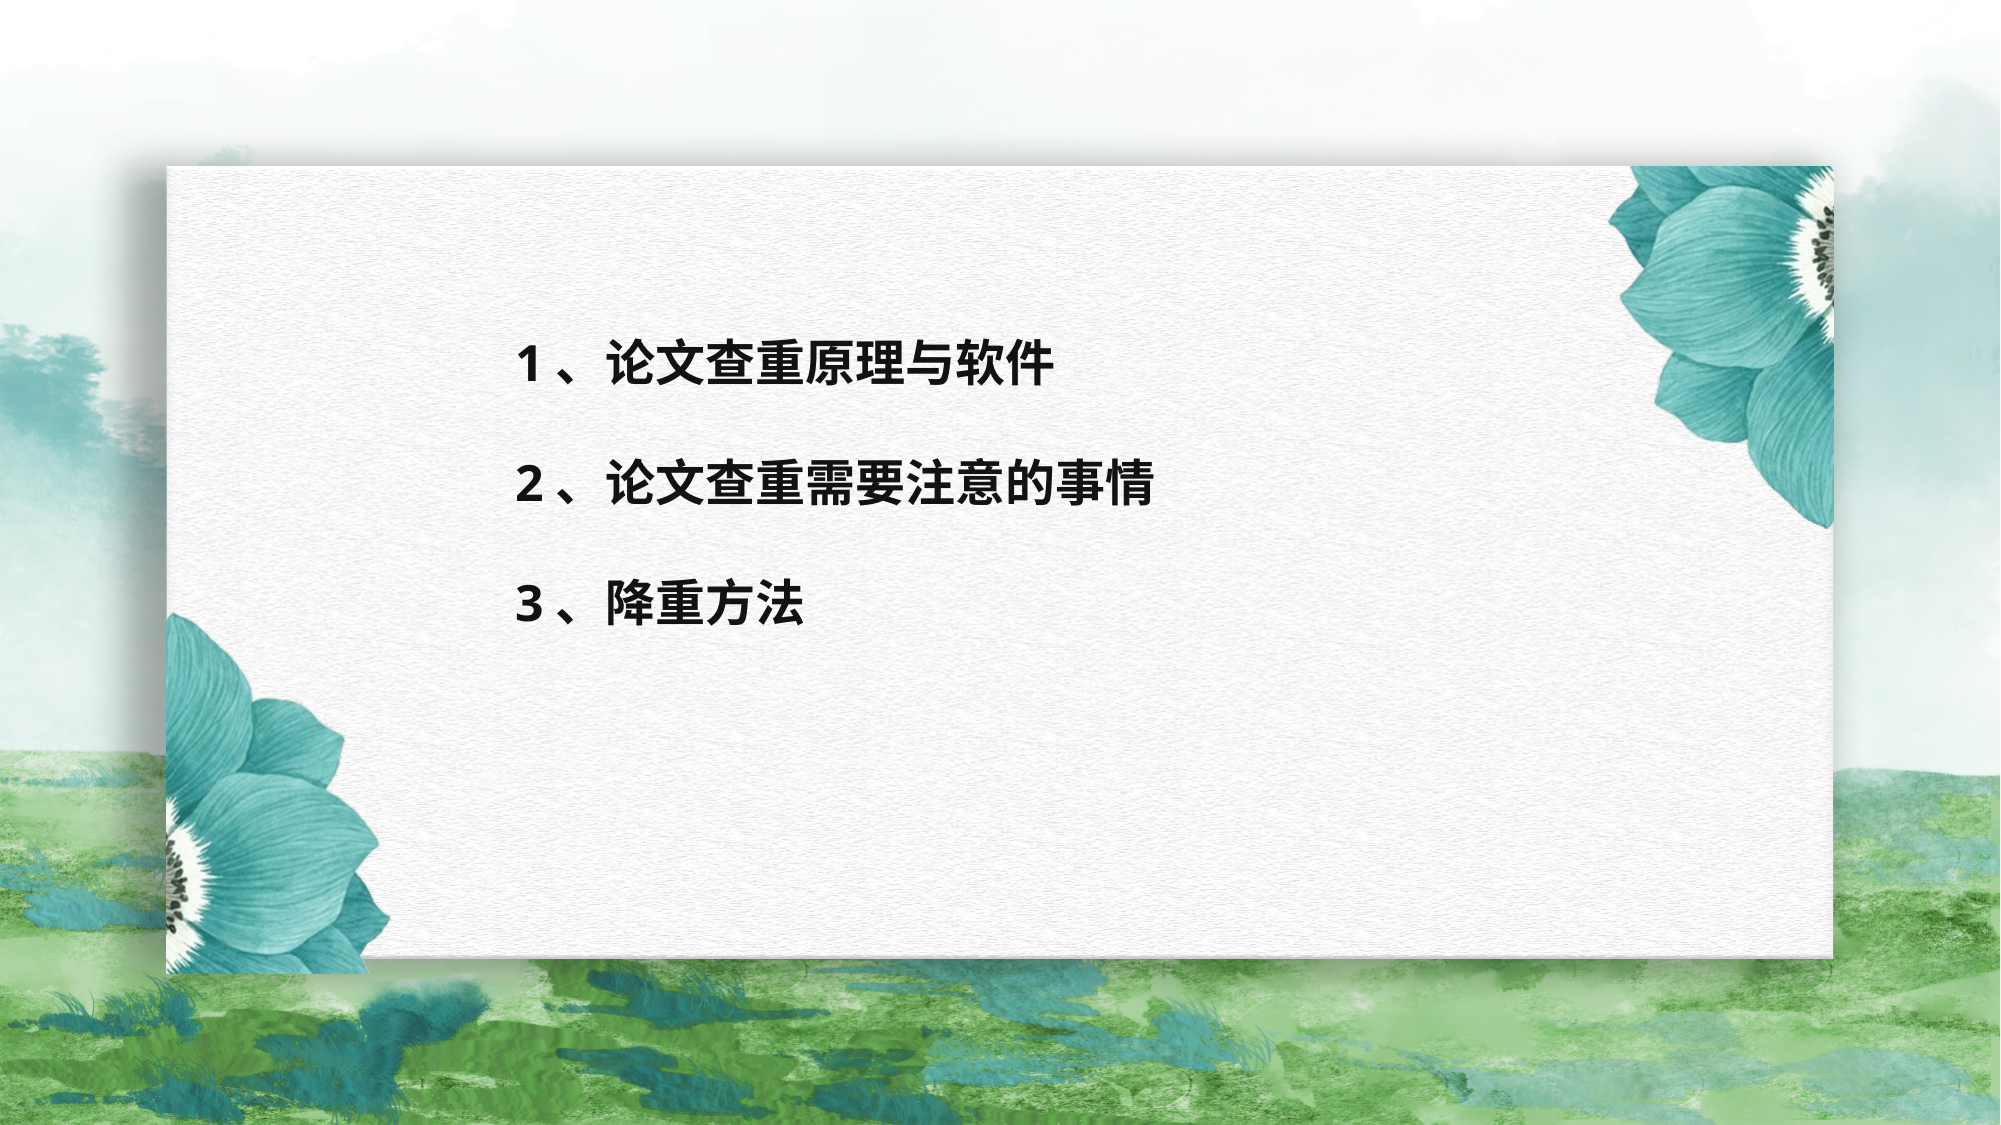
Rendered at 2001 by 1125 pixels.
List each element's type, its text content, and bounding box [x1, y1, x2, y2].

text_box 1、论文查重原理与软件 2、论文查重需要注意的事情 3、降重方法 [500, 323, 1500, 639]
picture [0, 0, 2001, 1125]
